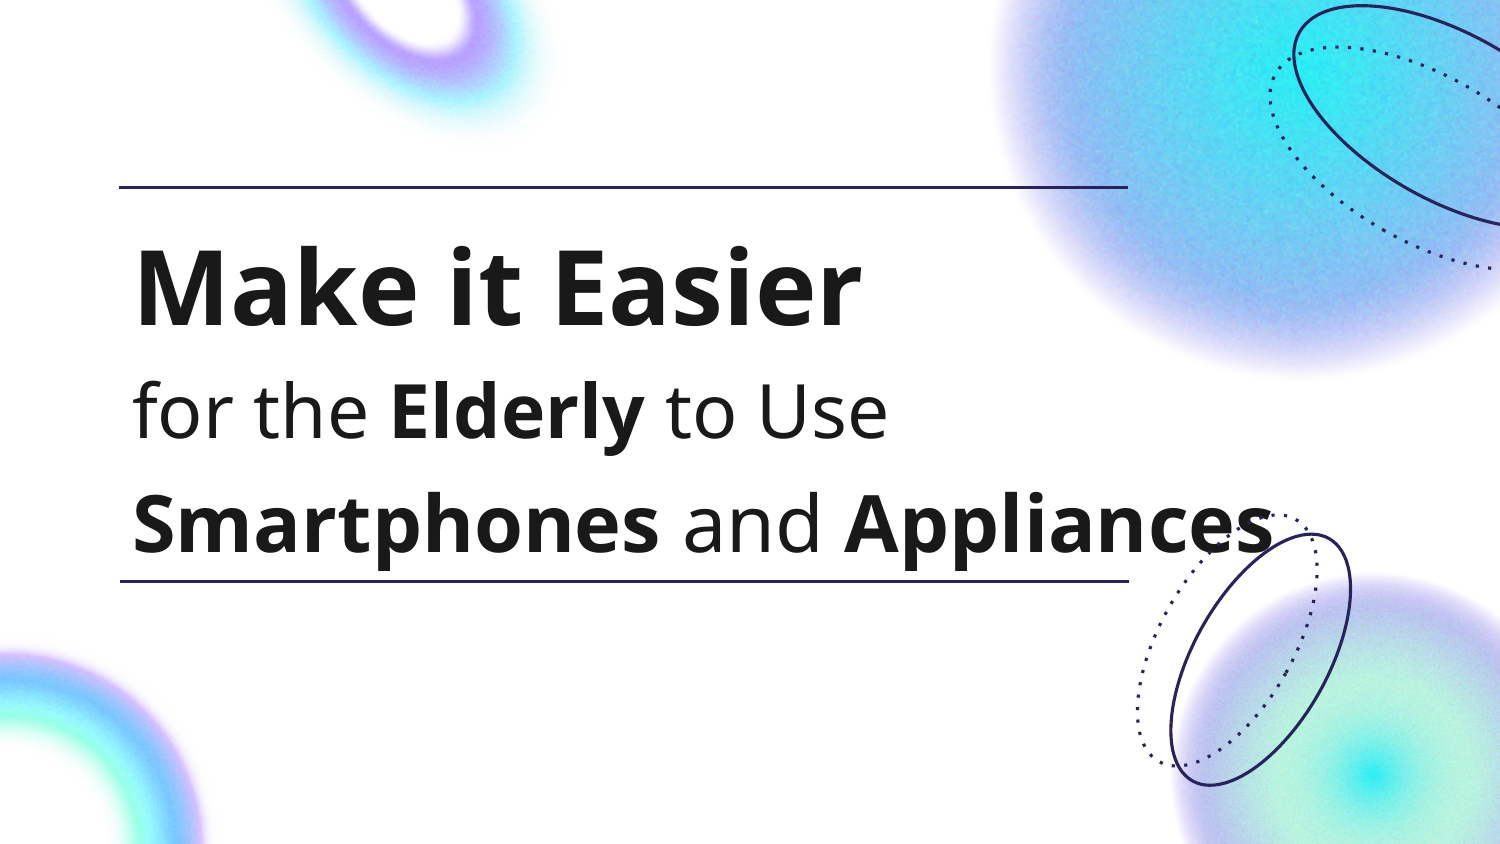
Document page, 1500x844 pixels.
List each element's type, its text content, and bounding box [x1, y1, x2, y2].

picture [960, 0, 1500, 385]
picture [1169, 571, 1500, 844]
text_box [1244, 534, 1349, 570]
text_box [1194, 514, 1310, 570]
text_box [1137, 616, 1164, 764]
title Make it Easier for the Elderly to Use Smartphones and Appliances [117, 203, 1471, 561]
picture [228, 0, 564, 157]
picture [0, 599, 267, 844]
